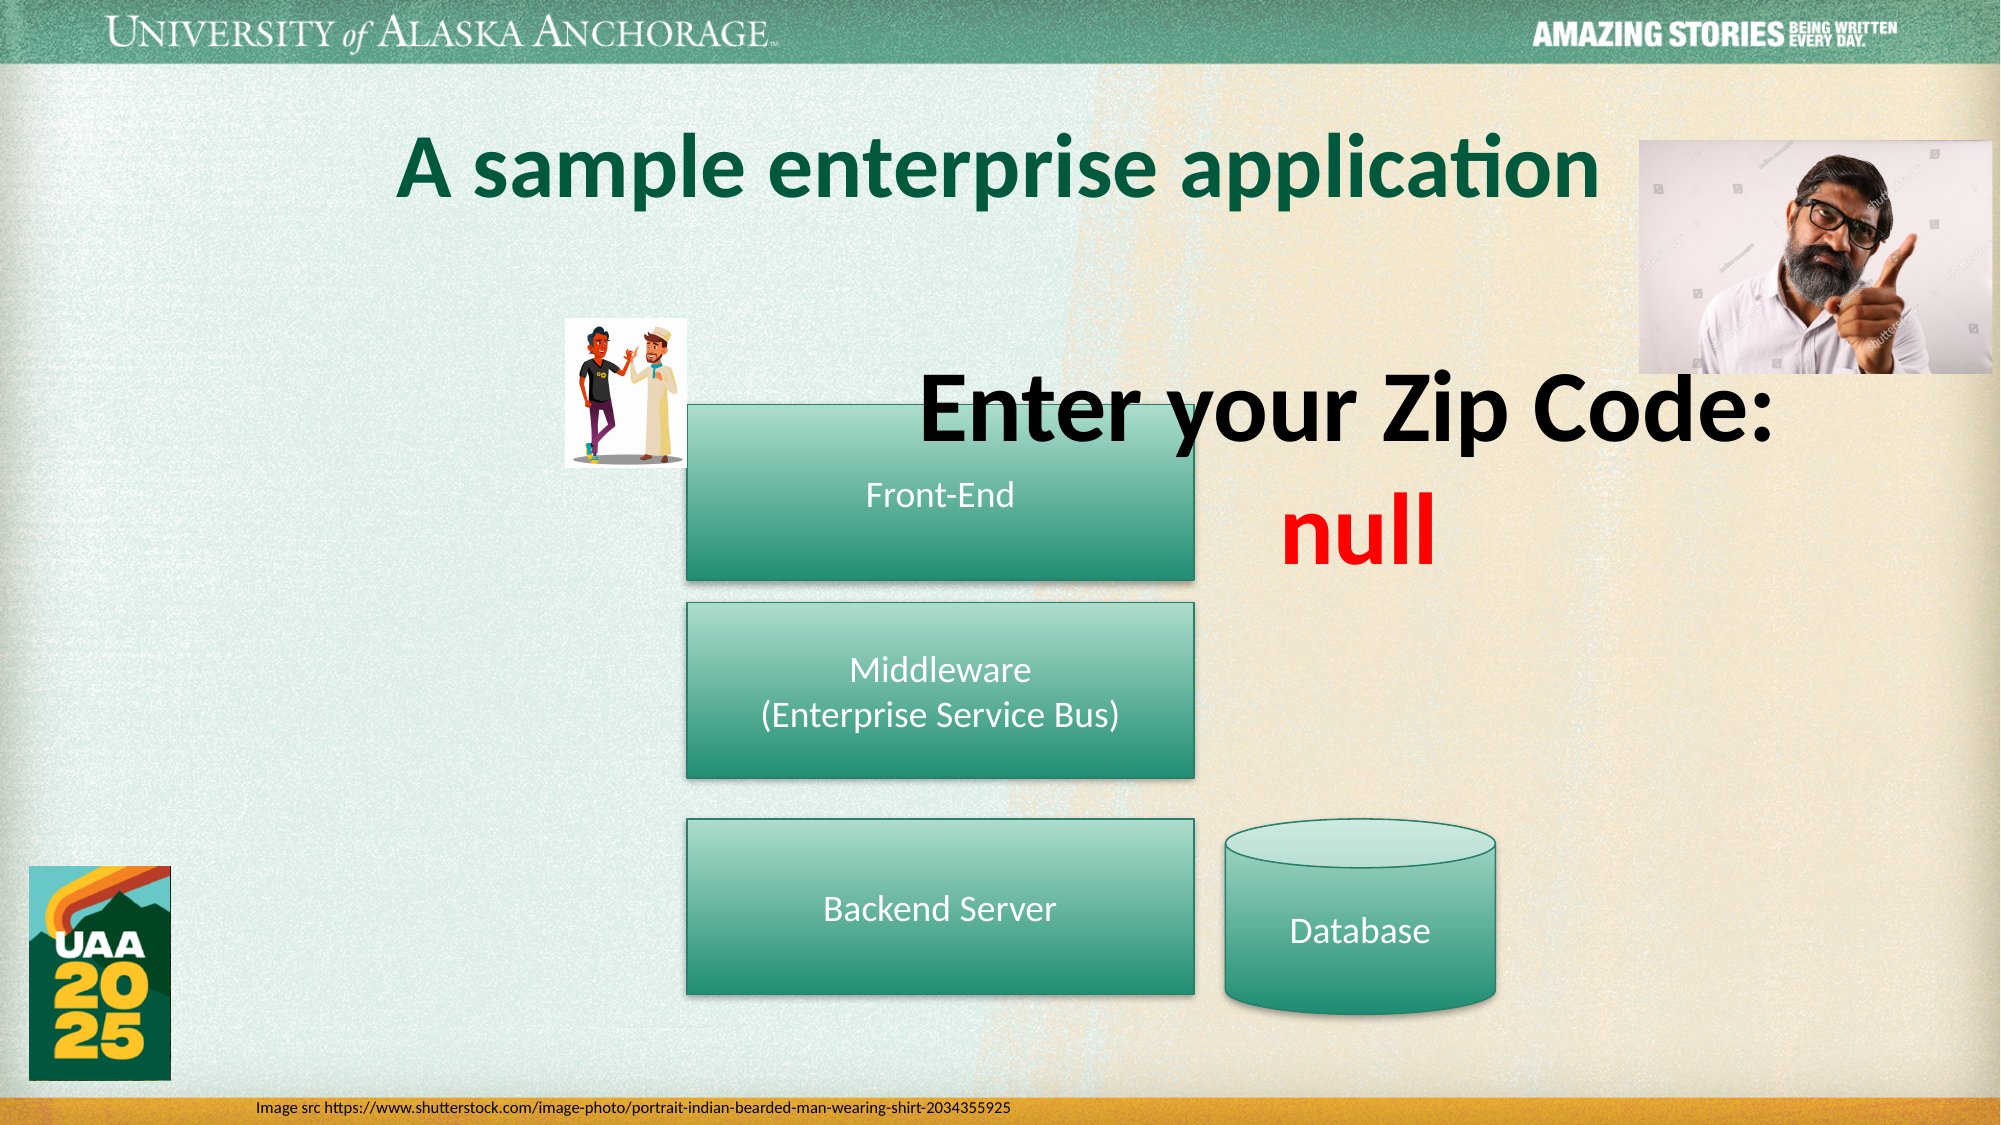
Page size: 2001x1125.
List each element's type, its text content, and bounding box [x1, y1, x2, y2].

text_box Middleware (Enterprise Service Bus) [686, 602, 1195, 779]
text_box Enter your Zip Code: null [799, 332, 1919, 592]
text_box Database [1224, 818, 1497, 1016]
text_box Backend Server [686, 818, 1195, 995]
text_box Image src https://www.shutterstock.com/image-photo/portrait-indian-bearded-man-wearing-shirt-2034355925 [241, 1089, 1361, 1125]
text_box Front-End [686, 404, 799, 581]
title A sample enterprise application [99, 67, 1900, 255]
picture [0, 0, 2001, 1125]
